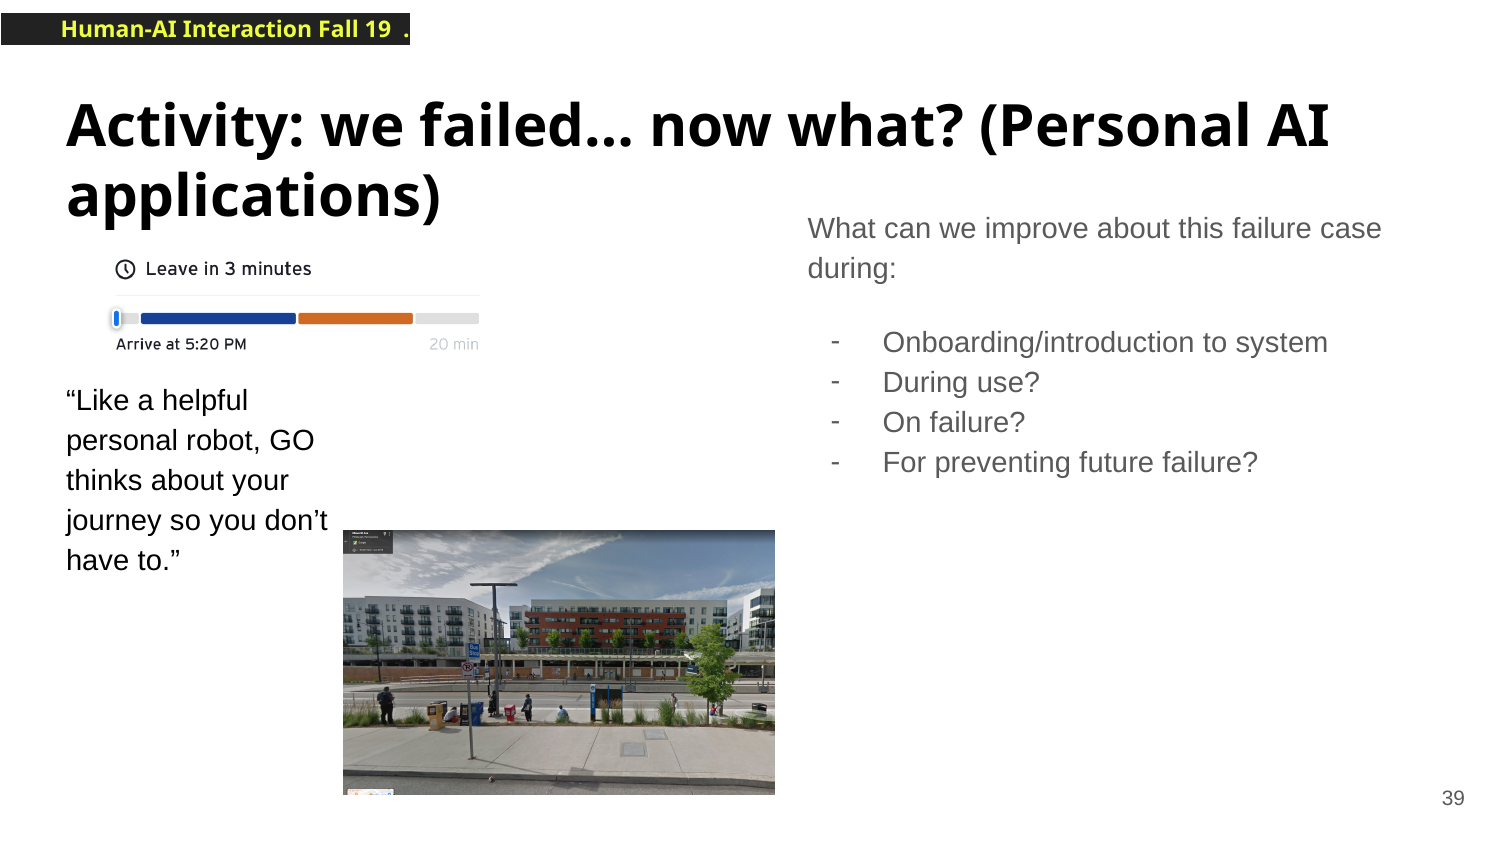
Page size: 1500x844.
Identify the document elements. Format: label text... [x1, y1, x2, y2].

picture [343, 530, 775, 795]
list What can we improve about this failure case during: Onboarding/introduction to system During use? On failure? For preventing future failure? [792, 189, 1449, 750]
text_box “Like a helpful personal robot, GO thinks about your journey so you don’t have to.” [51, 360, 377, 414]
picture [101, 243, 492, 361]
title Activity: we failed… now what? (Personal AI applications) [51, 72, 1449, 167]
slide_number ‹#› [1389, 764, 1480, 830]
